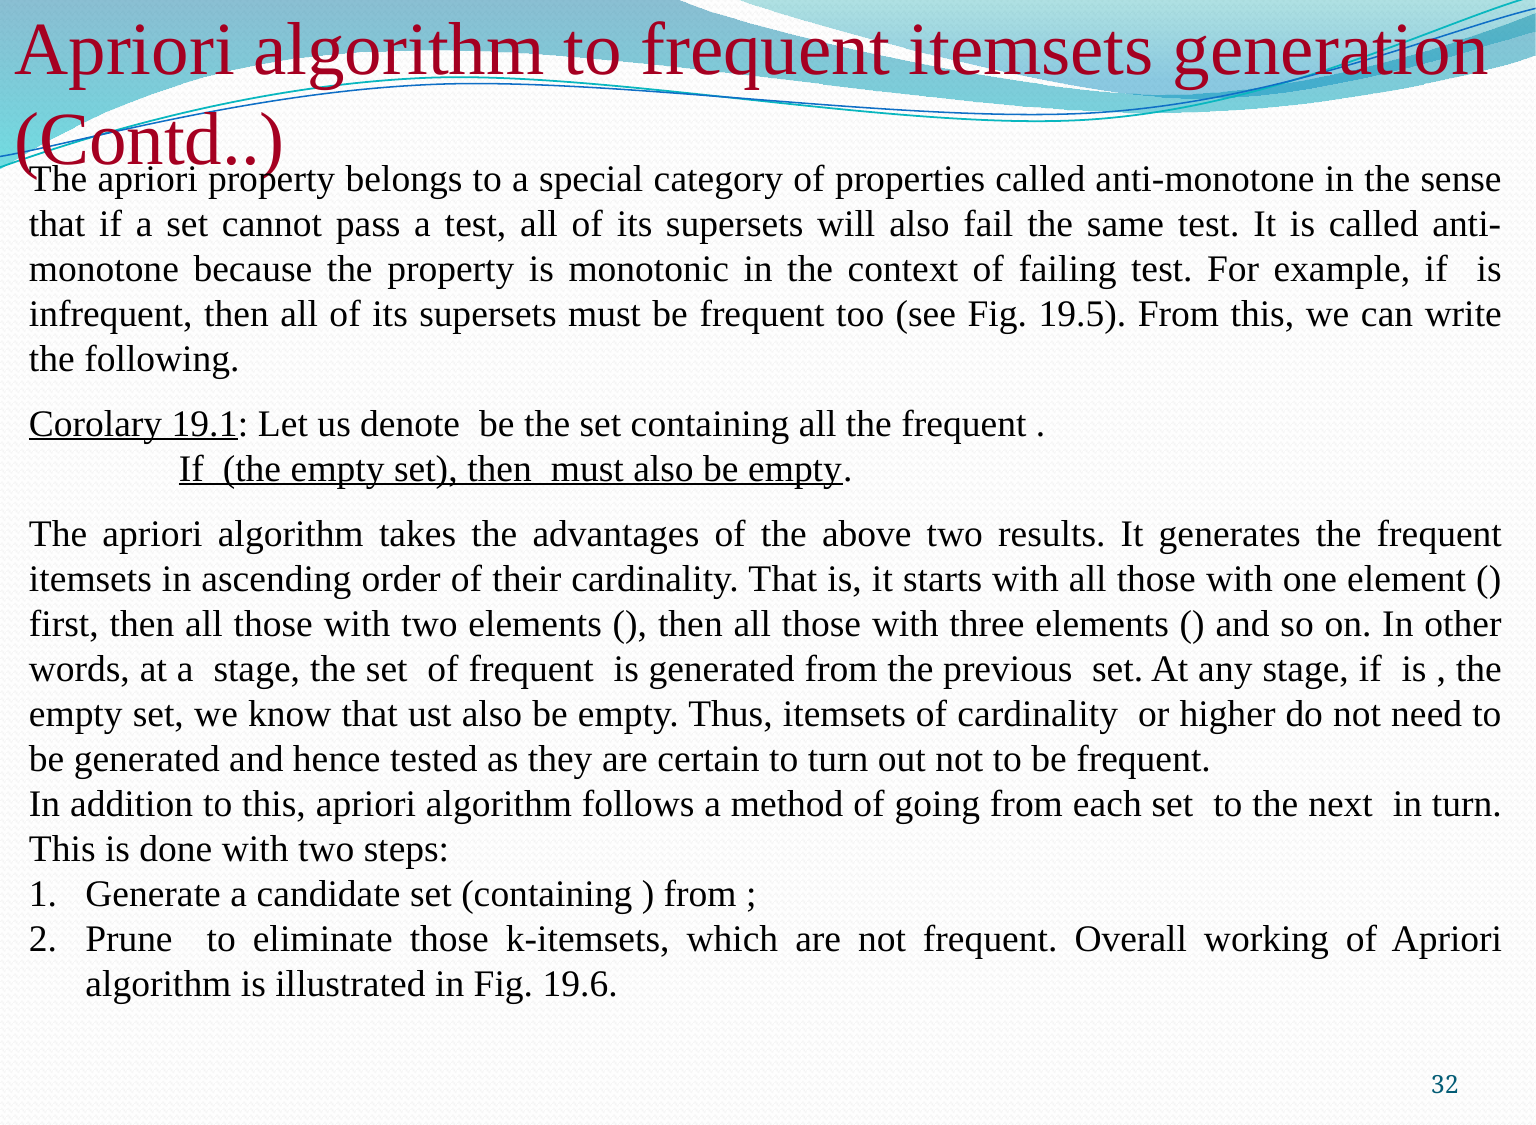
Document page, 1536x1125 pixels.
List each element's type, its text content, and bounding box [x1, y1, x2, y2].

title Apriori algorithm to frequent itemsets generation (Contd..) [14, 0, 1536, 180]
list [0, 115, 1505, 1103]
slide_number 32 [1330, 1042, 1459, 1103]
